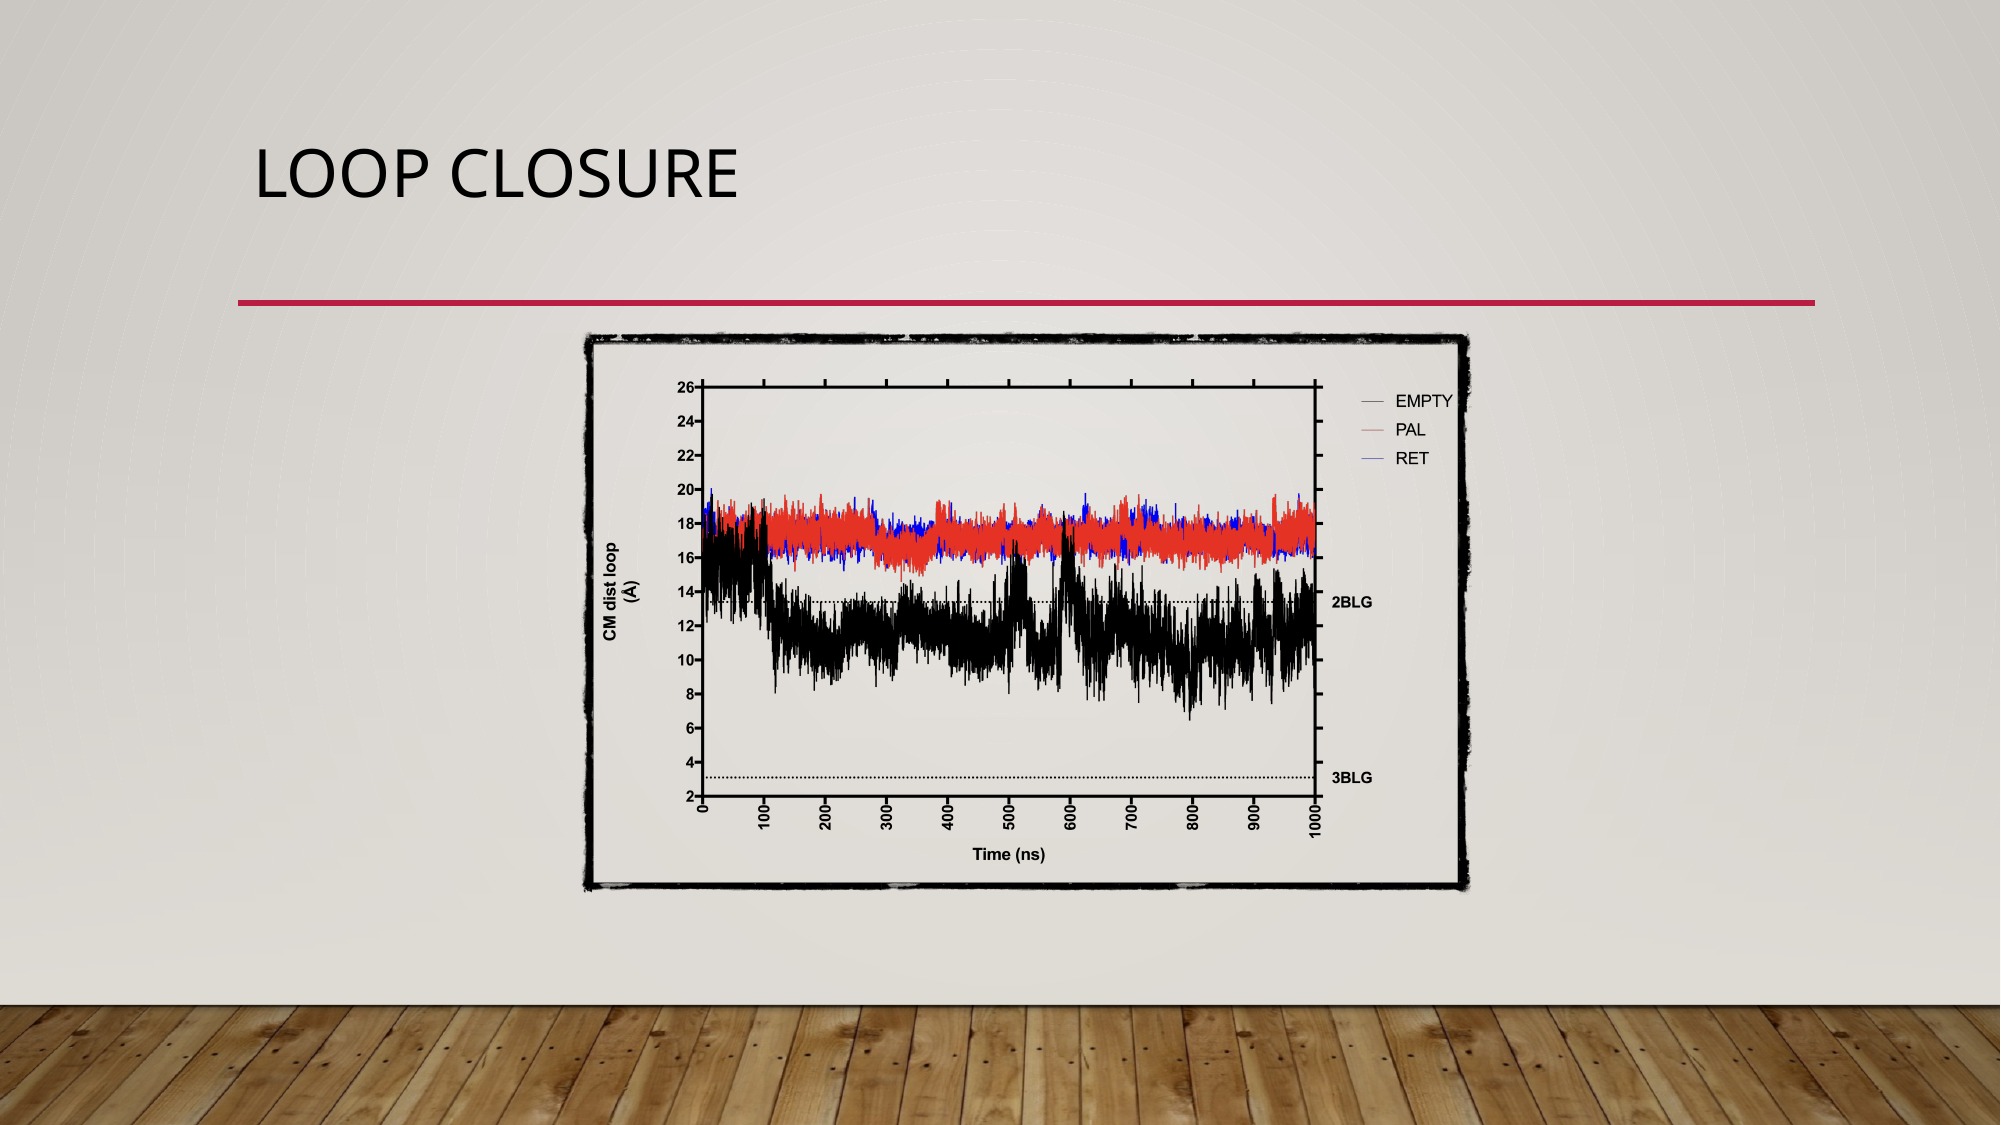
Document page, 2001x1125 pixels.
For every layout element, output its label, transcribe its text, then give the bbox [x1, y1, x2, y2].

title Loop Closure [238, 131, 1814, 305]
picture [0, 1005, 2000, 1125]
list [579, 330, 1473, 897]
